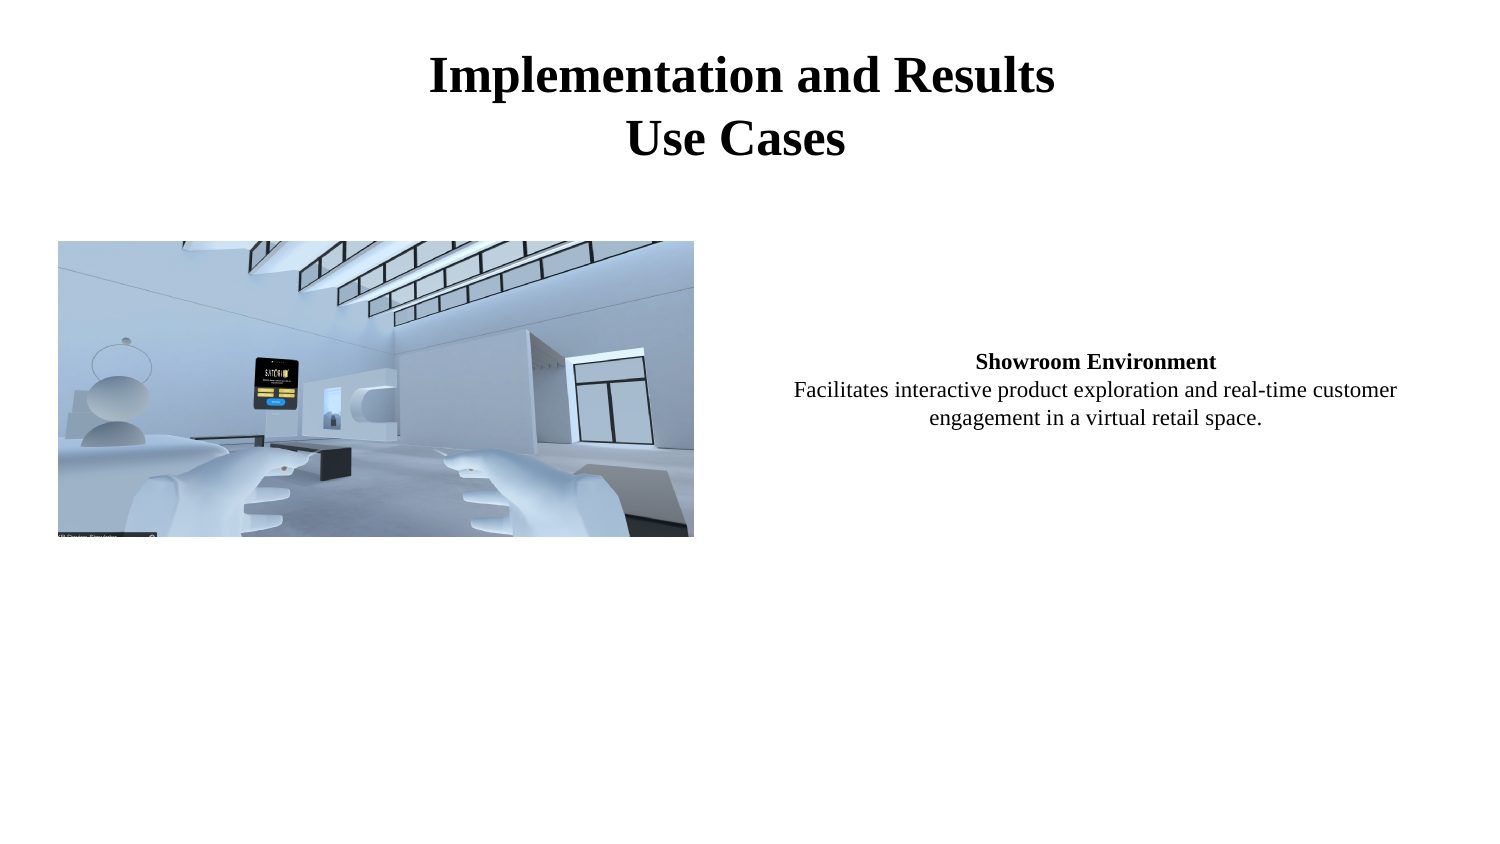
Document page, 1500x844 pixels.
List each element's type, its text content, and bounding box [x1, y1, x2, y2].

title Implementation and Results [20, 40, 1464, 103]
text_box Use Cases [20, 103, 1464, 166]
text_box Showroom Environment Facilitates interactive product exploration and real-time customer engagement in a virtual retail space. [778, 347, 1414, 430]
picture [58, 240, 694, 537]
